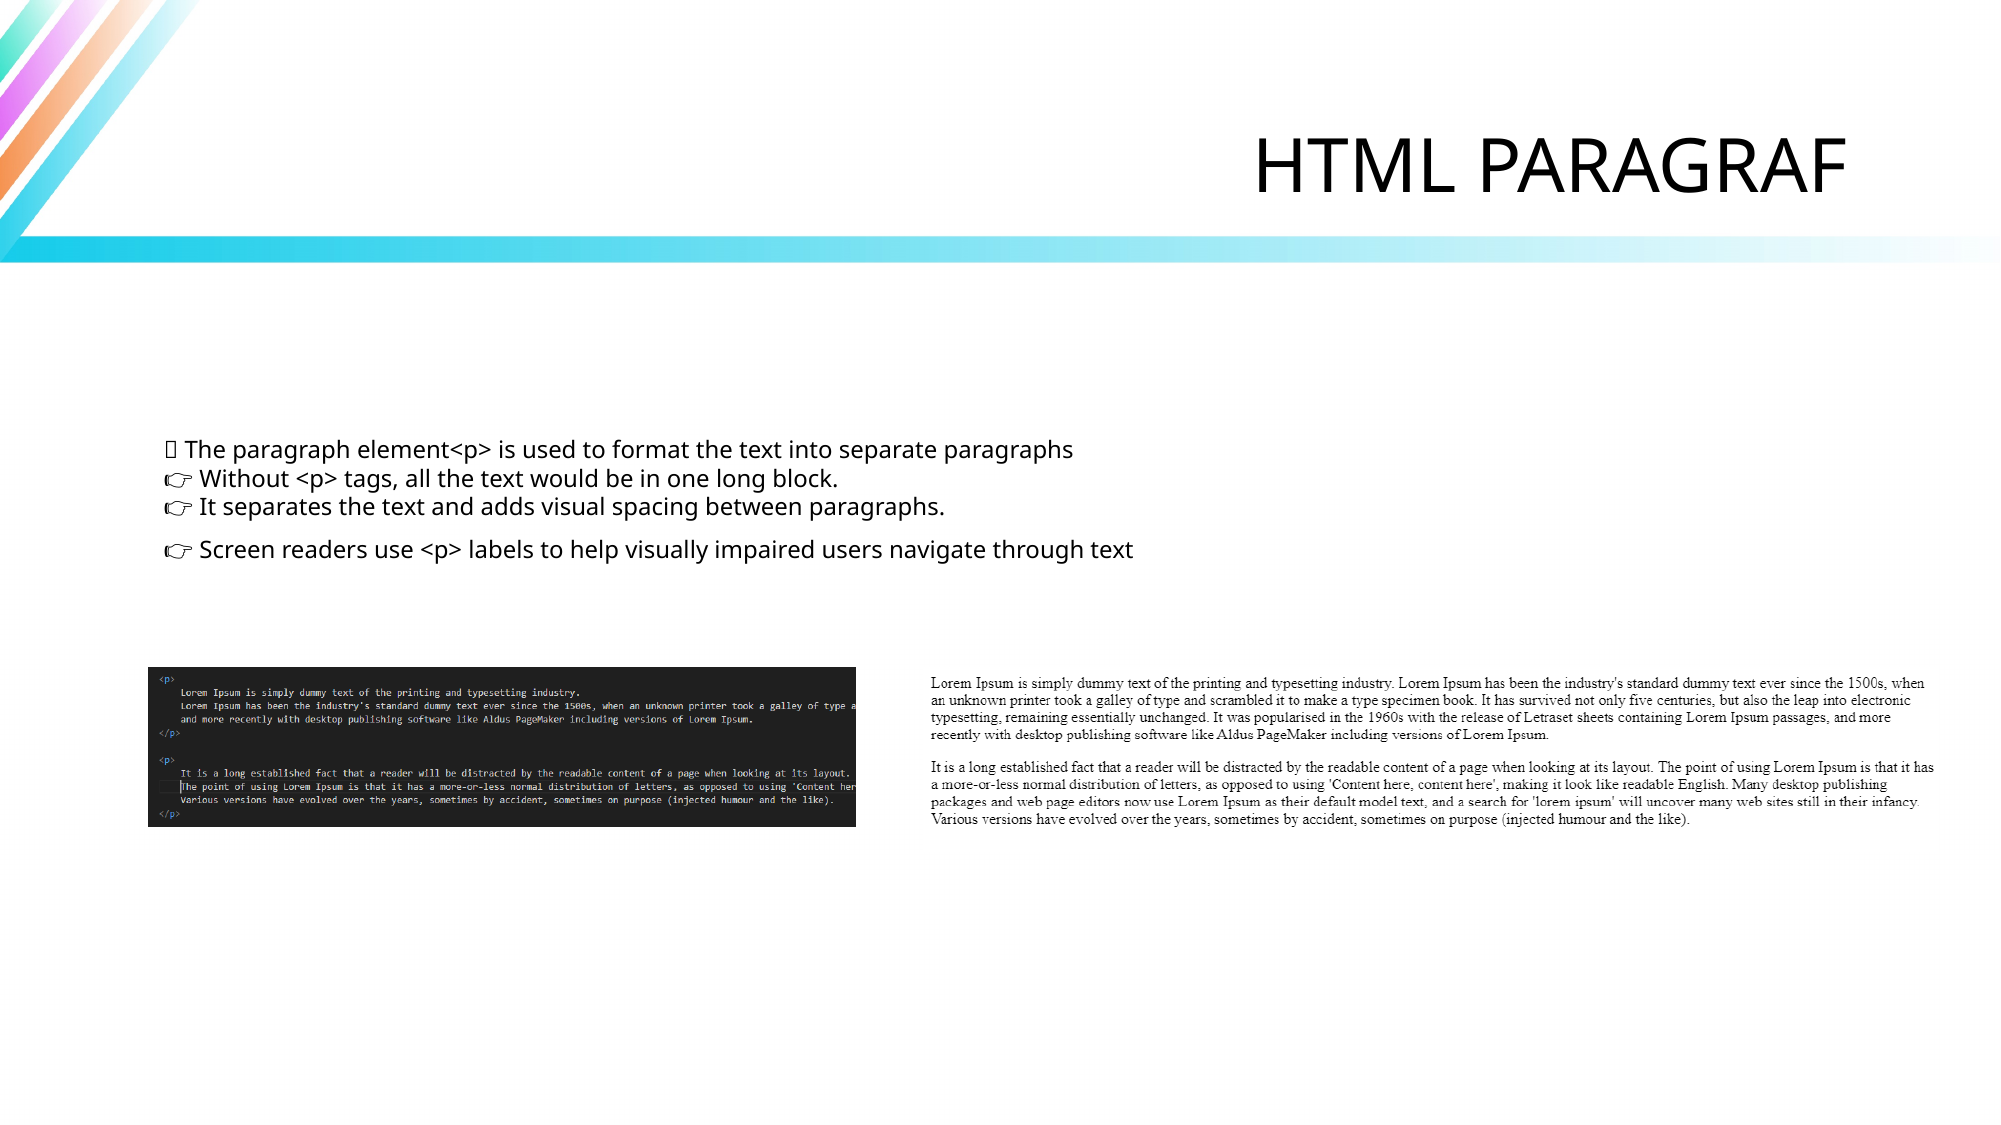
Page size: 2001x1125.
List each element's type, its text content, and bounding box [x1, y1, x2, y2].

text_box 💡 The paragraph element<p> is used to format the text into separate paragraphs 👉 Without <p> tags, all the text would be in one long block. 👉 It separates the text and adds visual spacing between paragraphs. 👉 Screen readers use <p> labels to help visually impaired users navigate through text [148, 426, 1675, 572]
picture [0, 0, 2000, 1125]
title HTML PARAGRAF [137, 59, 1863, 278]
